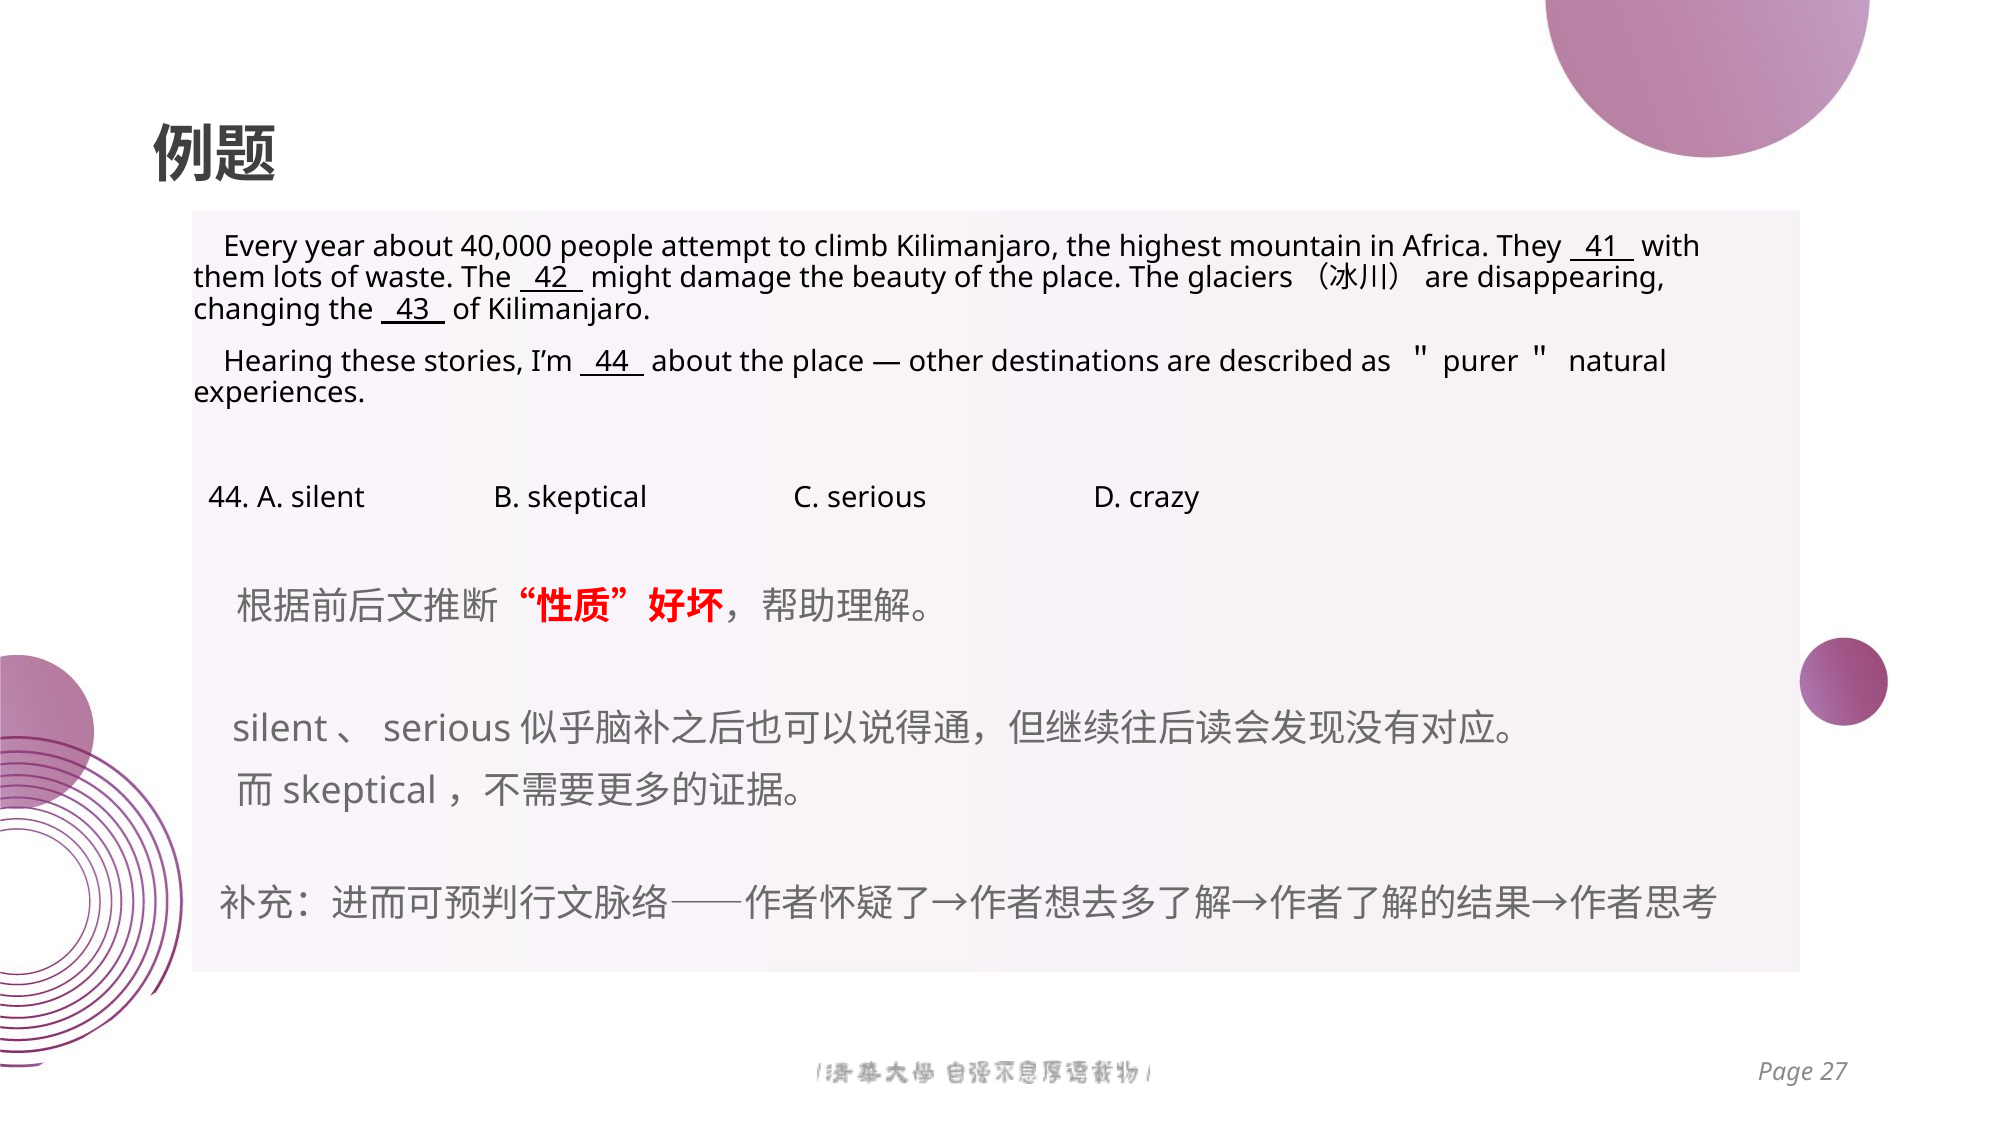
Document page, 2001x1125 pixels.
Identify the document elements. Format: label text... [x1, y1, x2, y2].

title 例题 [137, 108, 1543, 205]
slide_number Page 27 [1412, 1042, 1863, 1103]
picture [0, 0, 2001, 1125]
list Every year about 40,000 people attempt to climb Kilimanjaro, the highest mountain in Africa. They 41 with them lots of waste. The 42 might damage the beauty of the place. The glaciers（冰川）are disappearing, changing the 43 of Kilimanjaro. Hearing these stories, I’m 44 about the place — other destinations are described as ＂purer＂ natural experiences. 44. A. silent B. skeptical C. serious D. crazy 根据前后文推断“性质”好坏，帮助理解。 silent、serious似乎脑补之后也可以说得通，但继续往后读会发现没有对应。 而skeptical，不需要更多的证据。 补充：进而可预判行文脉络——作者怀疑了→作者想去多了解→作者了解的结果→作者思考 [178, 223, 1785, 968]
